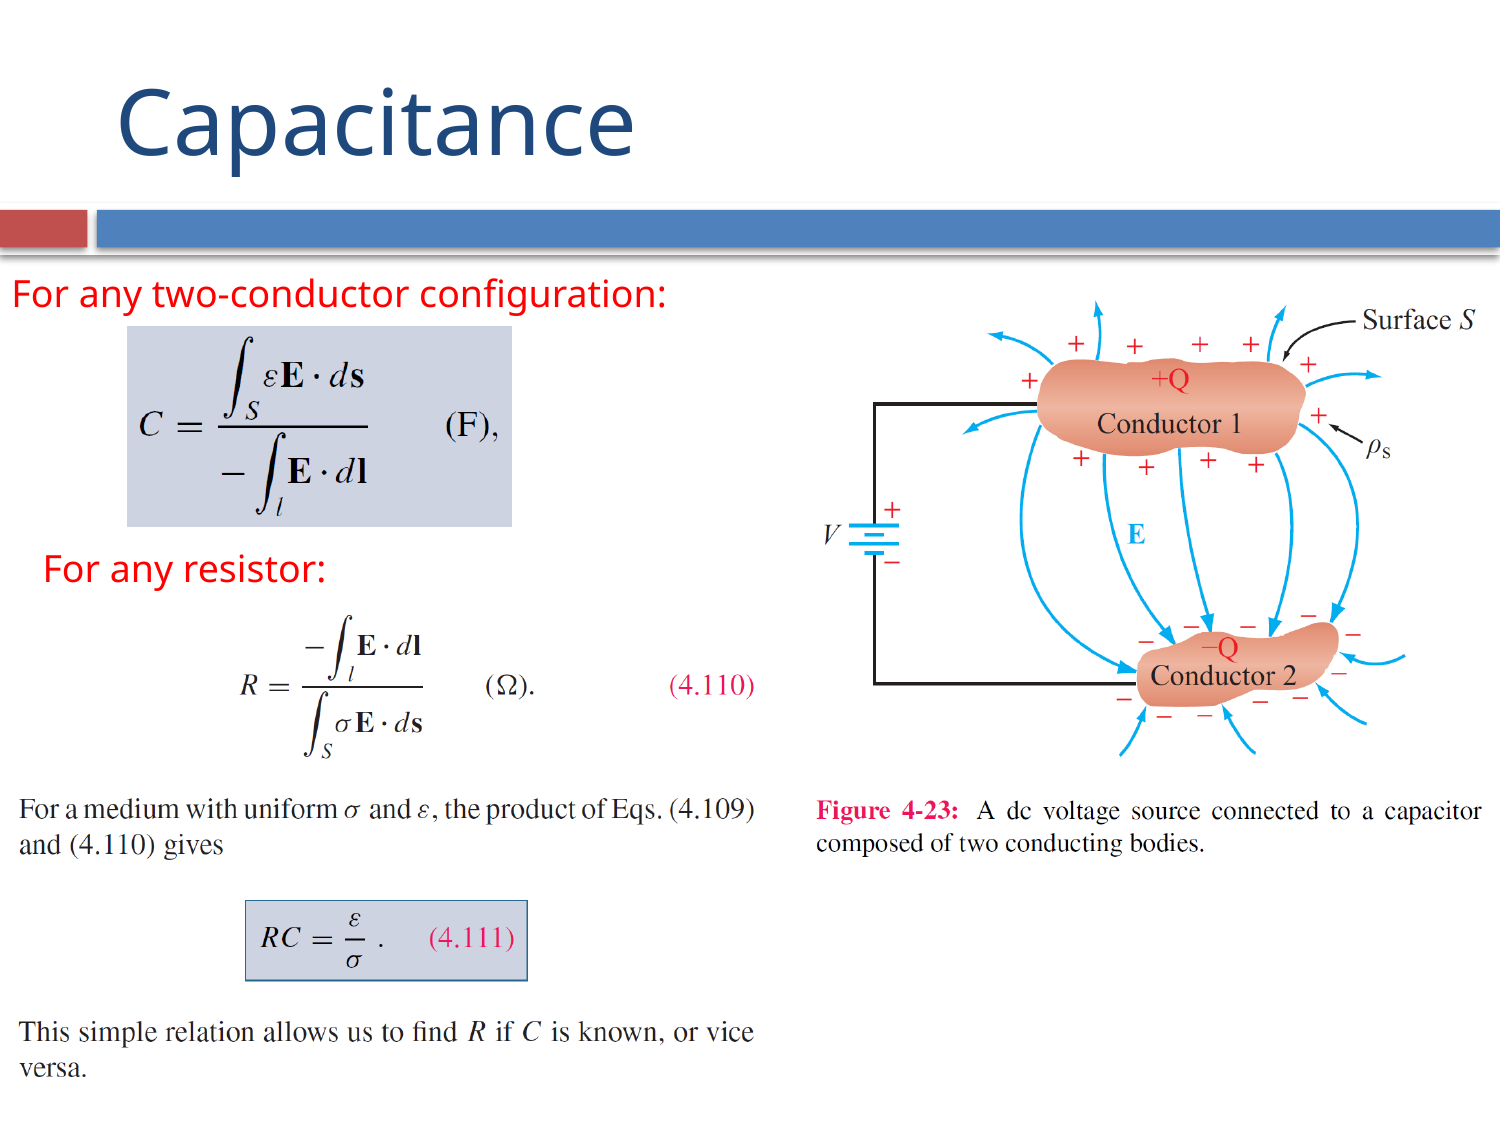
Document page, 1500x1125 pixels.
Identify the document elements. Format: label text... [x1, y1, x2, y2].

text_box For any resistor: [27, 537, 342, 598]
picture [124, 324, 513, 528]
text_box For any two-conductor configuration: [0, 262, 683, 323]
picture [12, 605, 762, 1088]
title Capacitance [100, 37, 1438, 200]
picture [812, 299, 1488, 863]
